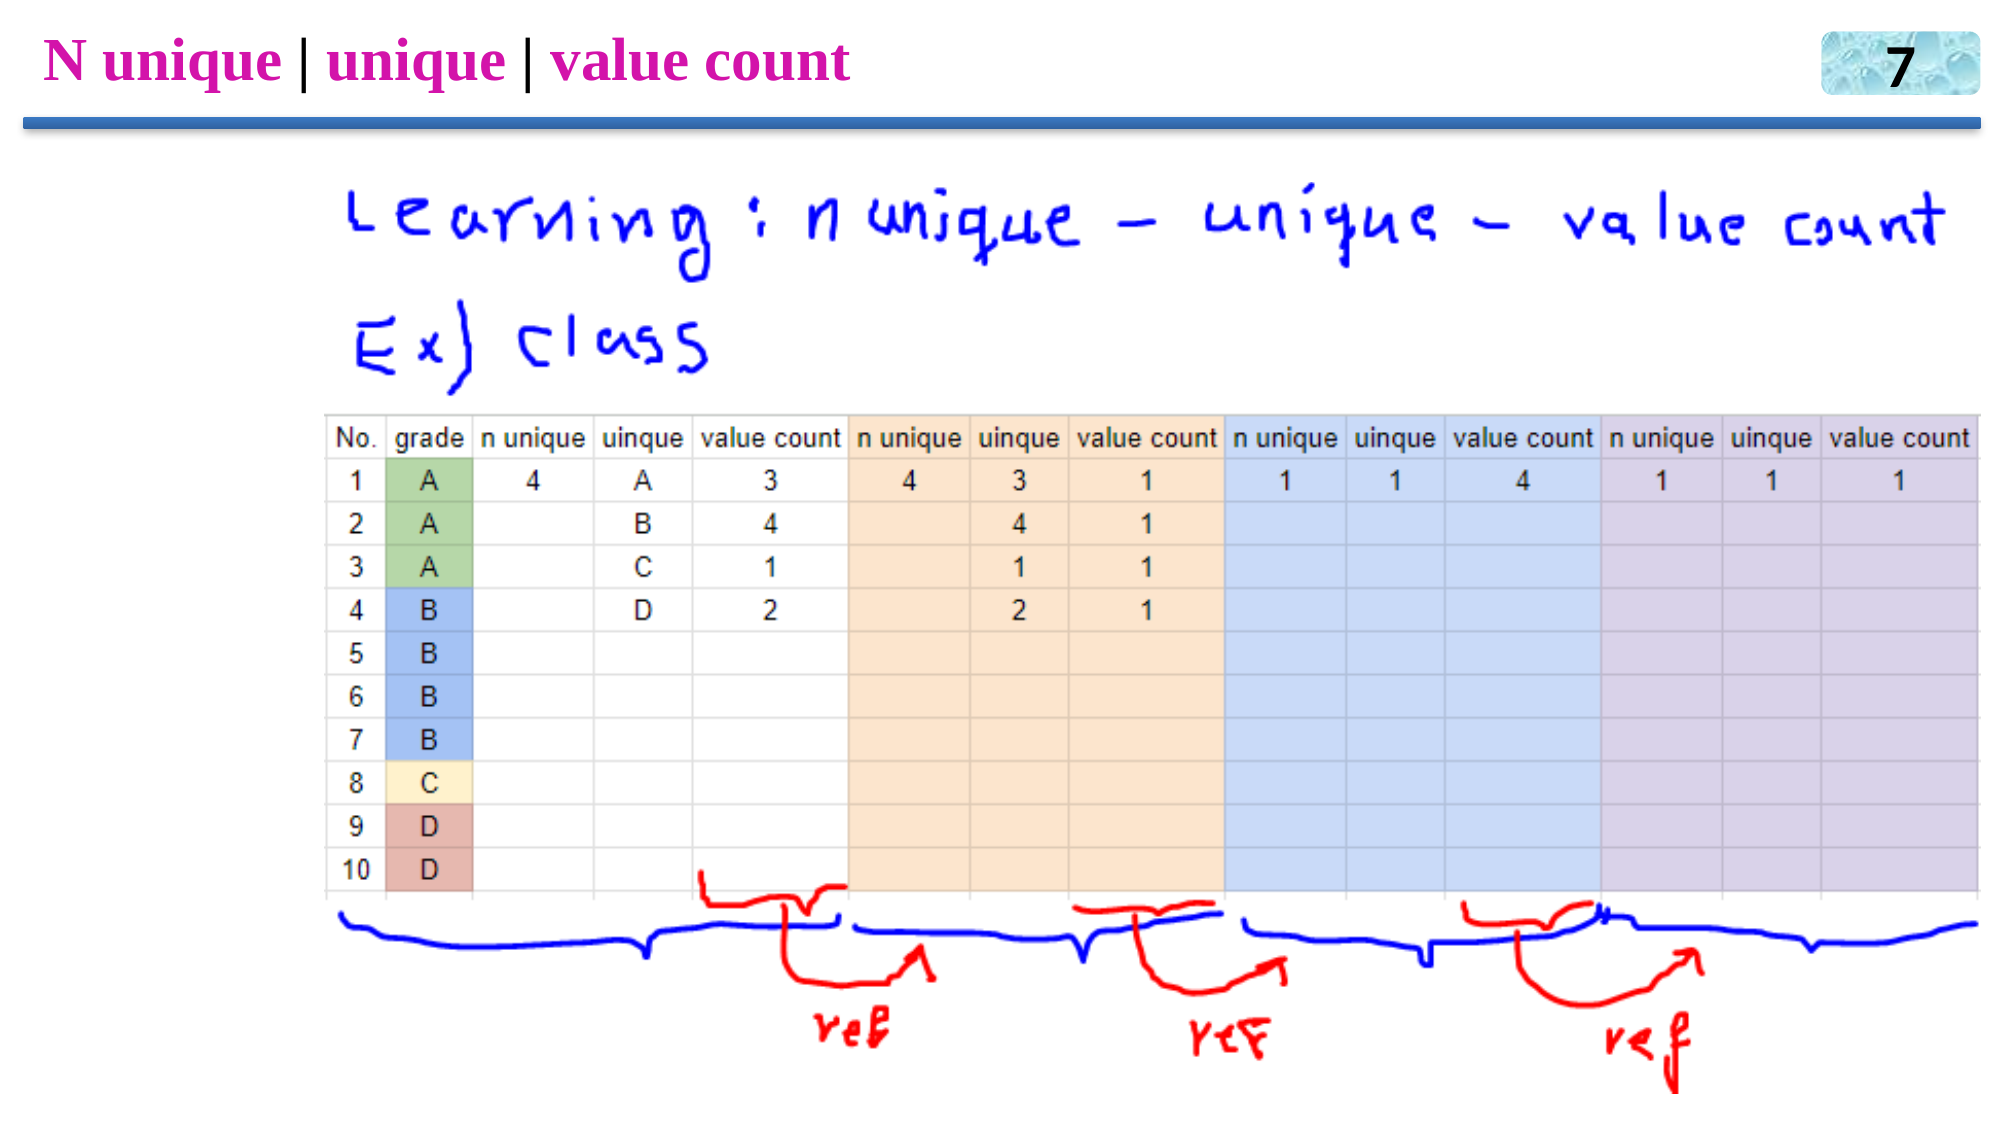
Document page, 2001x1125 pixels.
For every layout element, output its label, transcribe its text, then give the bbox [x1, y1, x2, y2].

title N unique | unique | value count [23, 19, 1440, 104]
text_box [23, 117, 1981, 129]
text_box 7 [1821, 31, 1981, 95]
picture [324, 182, 1981, 1094]
